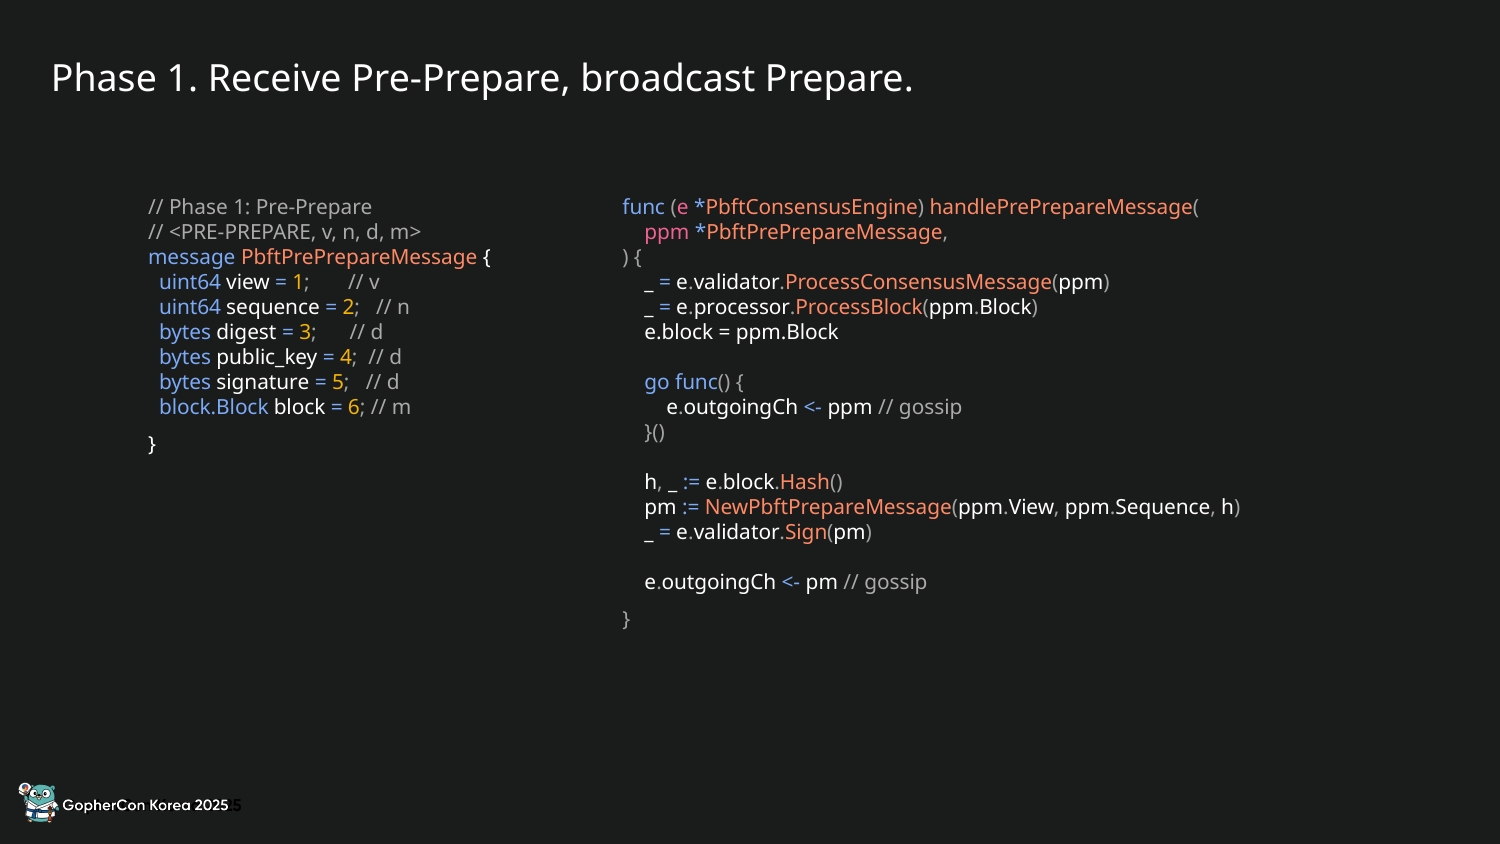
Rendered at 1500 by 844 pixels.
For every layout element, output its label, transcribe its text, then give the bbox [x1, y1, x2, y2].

picture [15, 780, 241, 826]
text_box Phase 1. Receive Pre-Prepare, broadcast Prepare. [35, 38, 1157, 102]
text_box func (e *PbftConsensusEngine) handlePrePrepareMessage( ppm *PbftPrePrepareMessage, ) { _ = e.validator.ProcessConsensusMessage(ppm) _ = e.processor.ProcessBlock(ppm.Block) e.block = ppm.Block go func() { e.outgoingCh <- ppm // gossip }() h, _ := e.block.Hash() pm := NewPbftPrepareMessage(ppm.View, ppm.Sequence, h) _ = e.validator.Sign(pm) e.outgoingCh <- pm // gossip } [607, 178, 1367, 626]
text_box // Phase 1: Pre-Prepare // <PRE-PREPARE, v, n, d, m> message PbftPrePrepareMessage { uint64 view = 1; // v uint64 sequence = 2; // n bytes digest = 3; // d bytes public_key = 4; // d bytes signature = 5; // d block.Block block = 6; // m } [133, 178, 573, 452]
